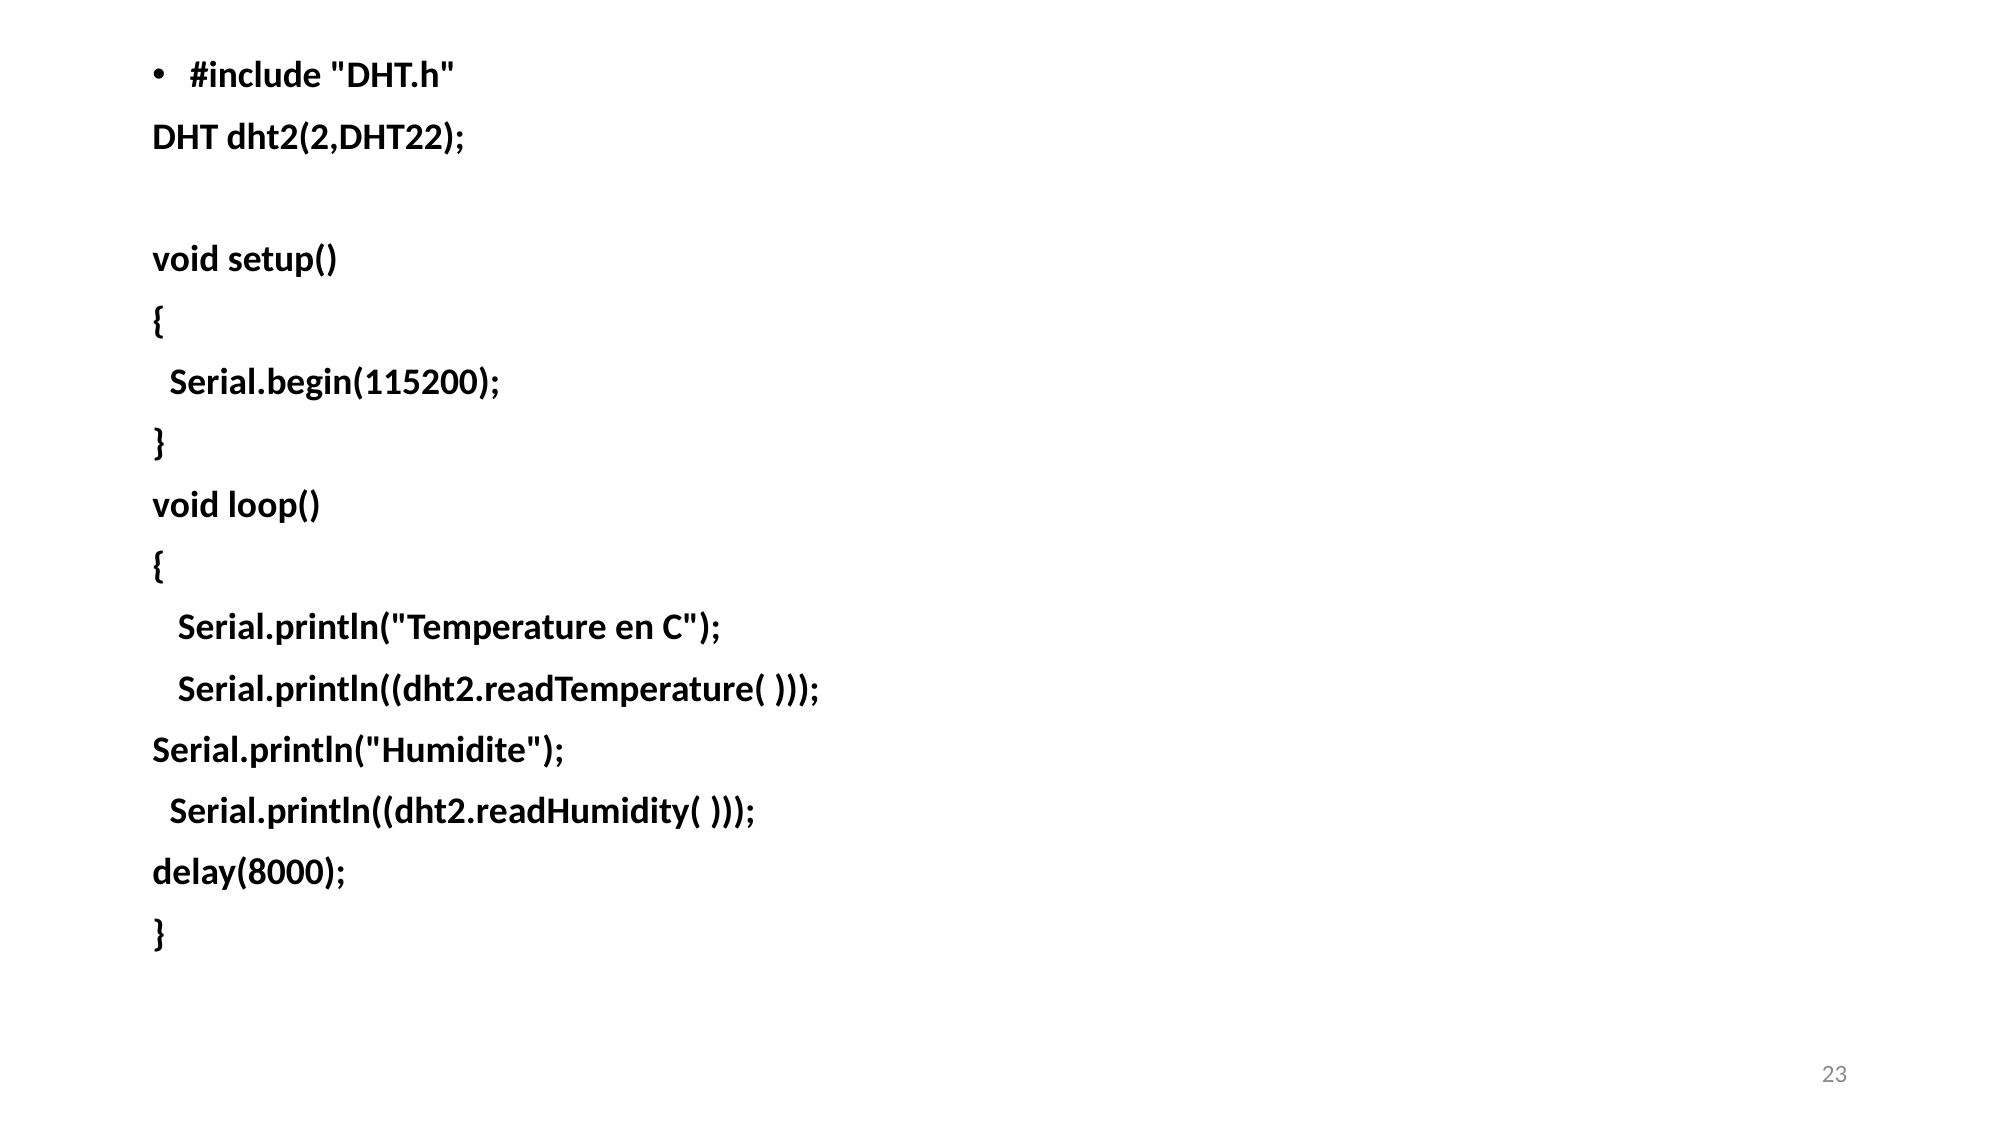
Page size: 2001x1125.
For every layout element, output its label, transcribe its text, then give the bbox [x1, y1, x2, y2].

list #include "DHT.h" DHT dht2(2,DHT22); void setup() { Serial.begin(115200); } void loop() { Serial.println("Temperature en C"); Serial.println((dht2.readTemperature( ))); Serial.println("Humidite"); Serial.println((dht2.readHumidity( ))); delay(8000); } [137, 48, 1863, 1014]
slide_number 23 [1412, 1042, 1863, 1103]
